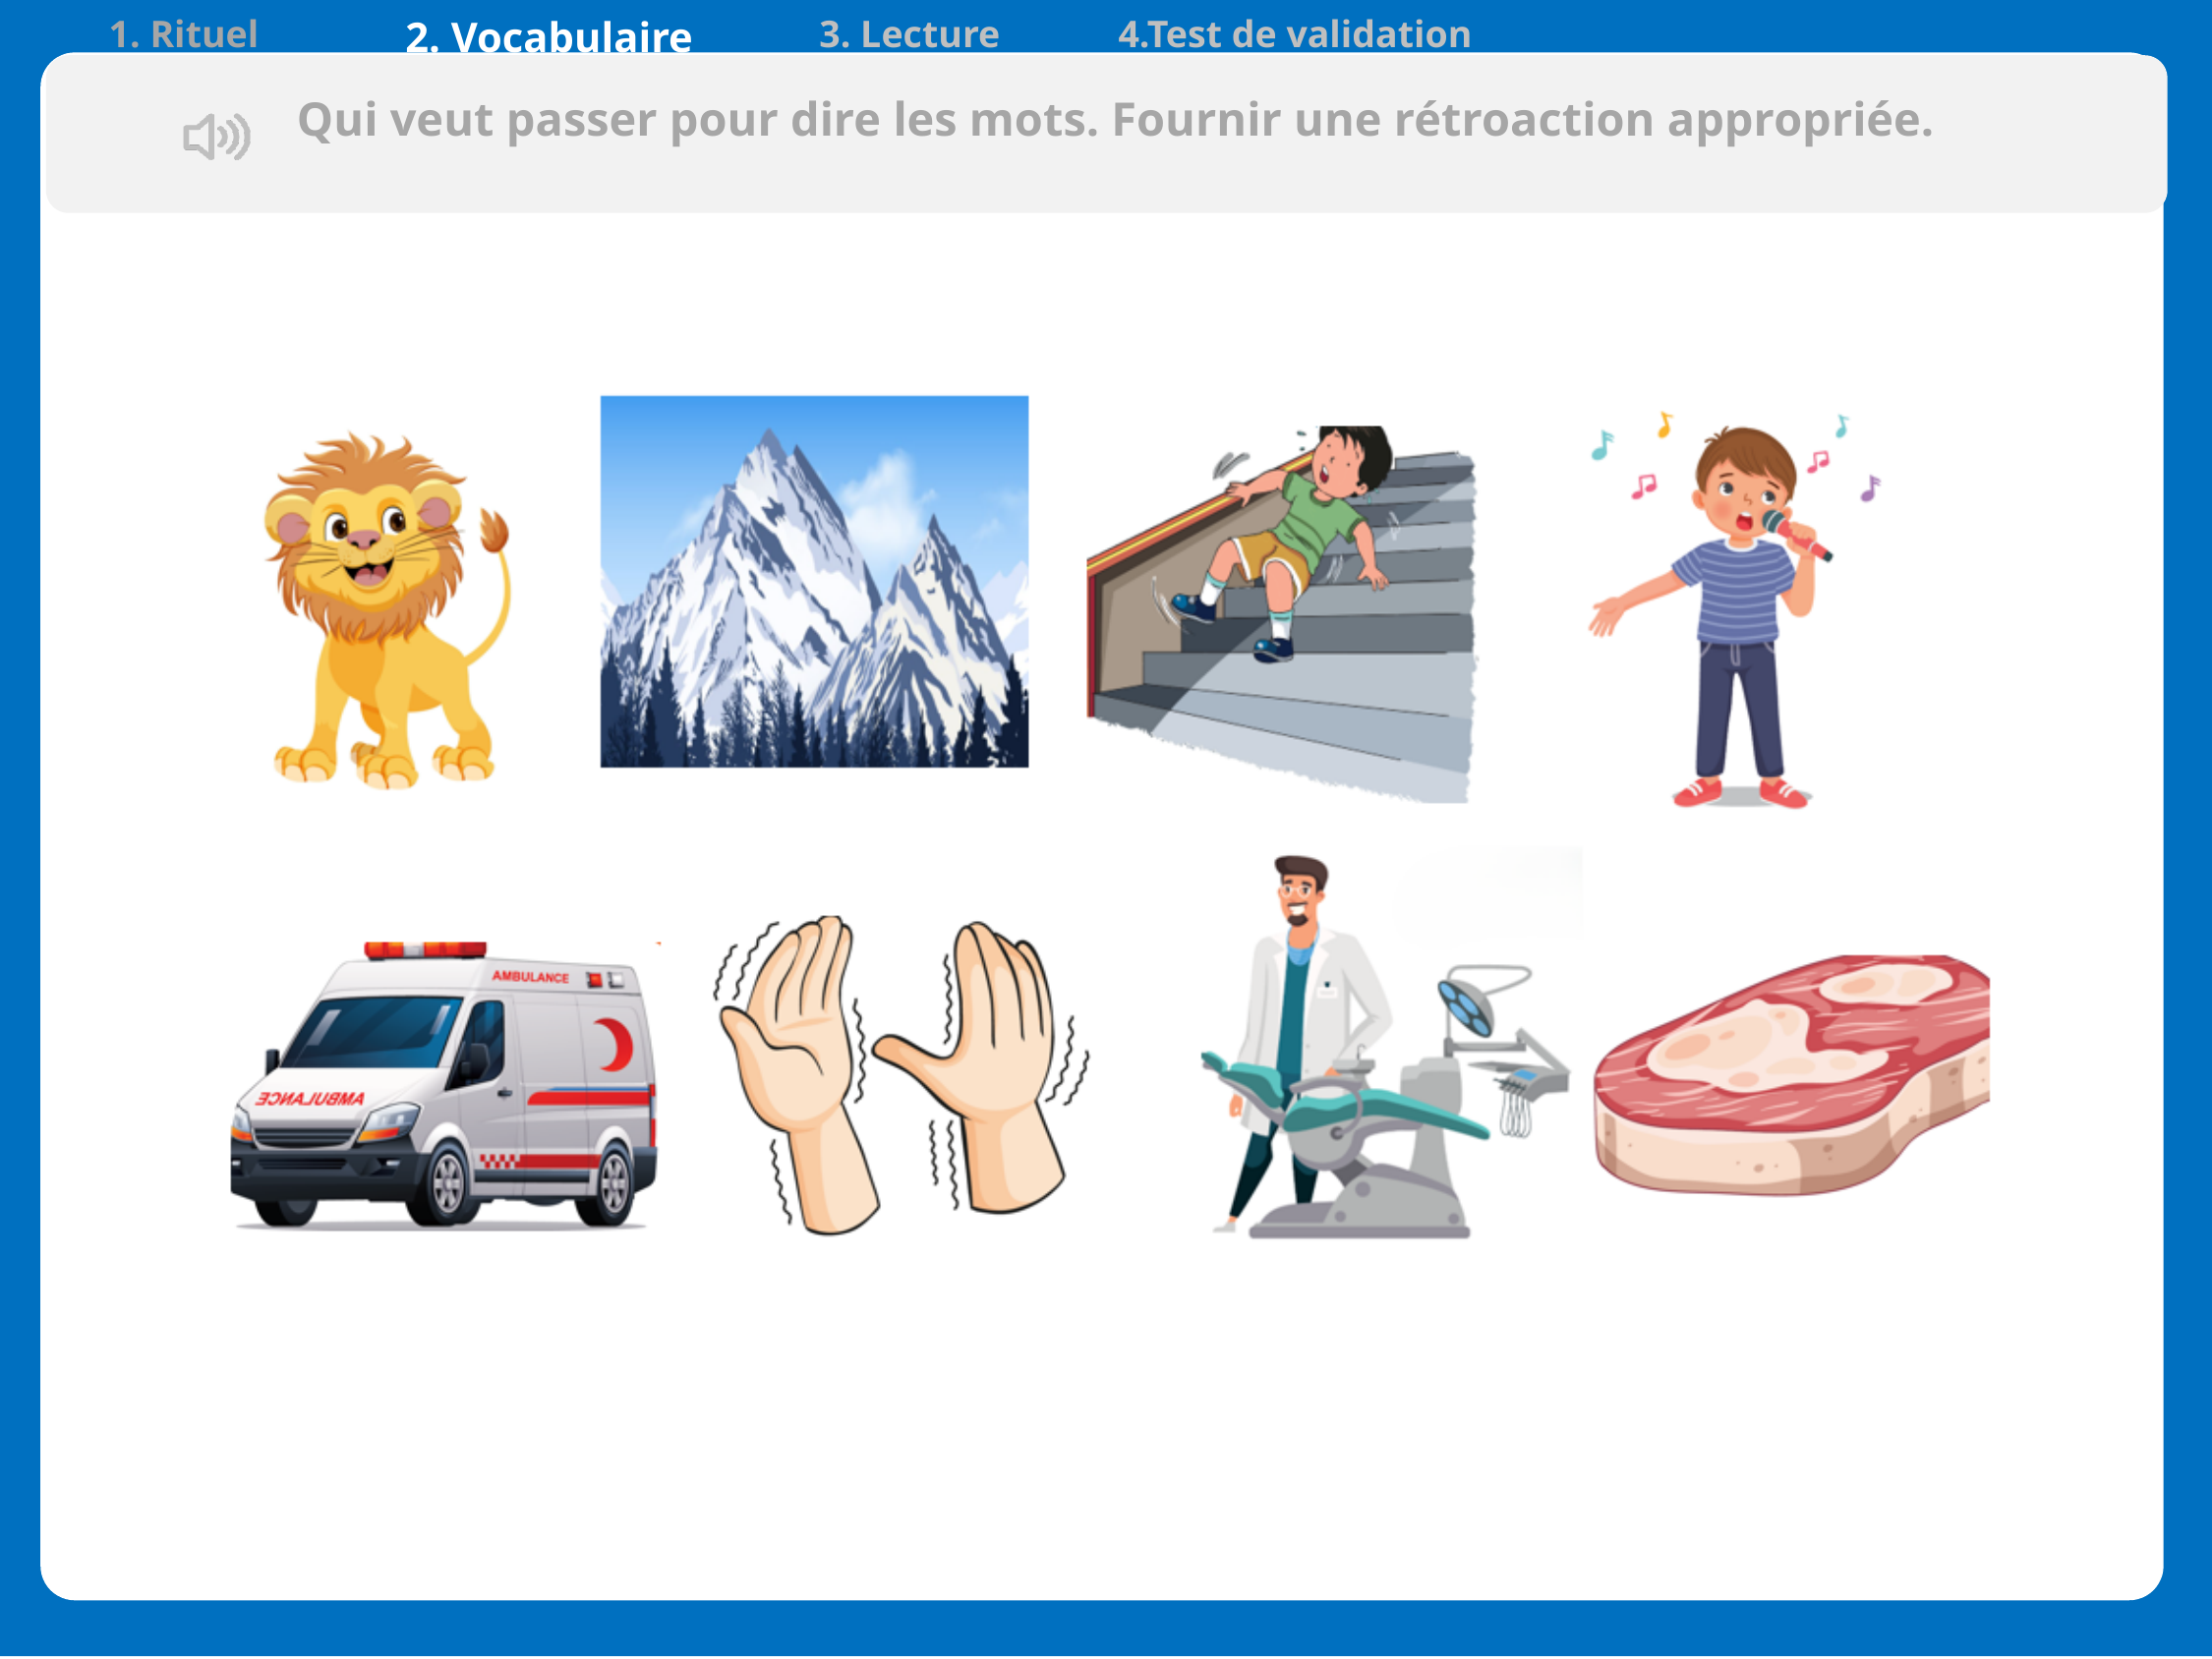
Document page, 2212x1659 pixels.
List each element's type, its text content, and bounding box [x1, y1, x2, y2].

table_header 1. Rituel [9, 0, 369, 108]
table_header 3. Lecture [729, 0, 1090, 108]
text_box [0, 0, 2212, 1658]
text_box Qui veut passer pour dire les mots. Fournir une rétroaction appropriée. [282, 108, 2089, 153]
table_header 2. Vocabulaire [369, 0, 729, 108]
table_header [1501, 0, 1903, 108]
table_header 4.Test de validation [1090, 0, 1501, 108]
text_box [43, 108, 2170, 215]
table_header [1903, 0, 2172, 108]
picture [216, 363, 2000, 1296]
text_box [183, 113, 251, 160]
text_box [38, 108, 2166, 1603]
